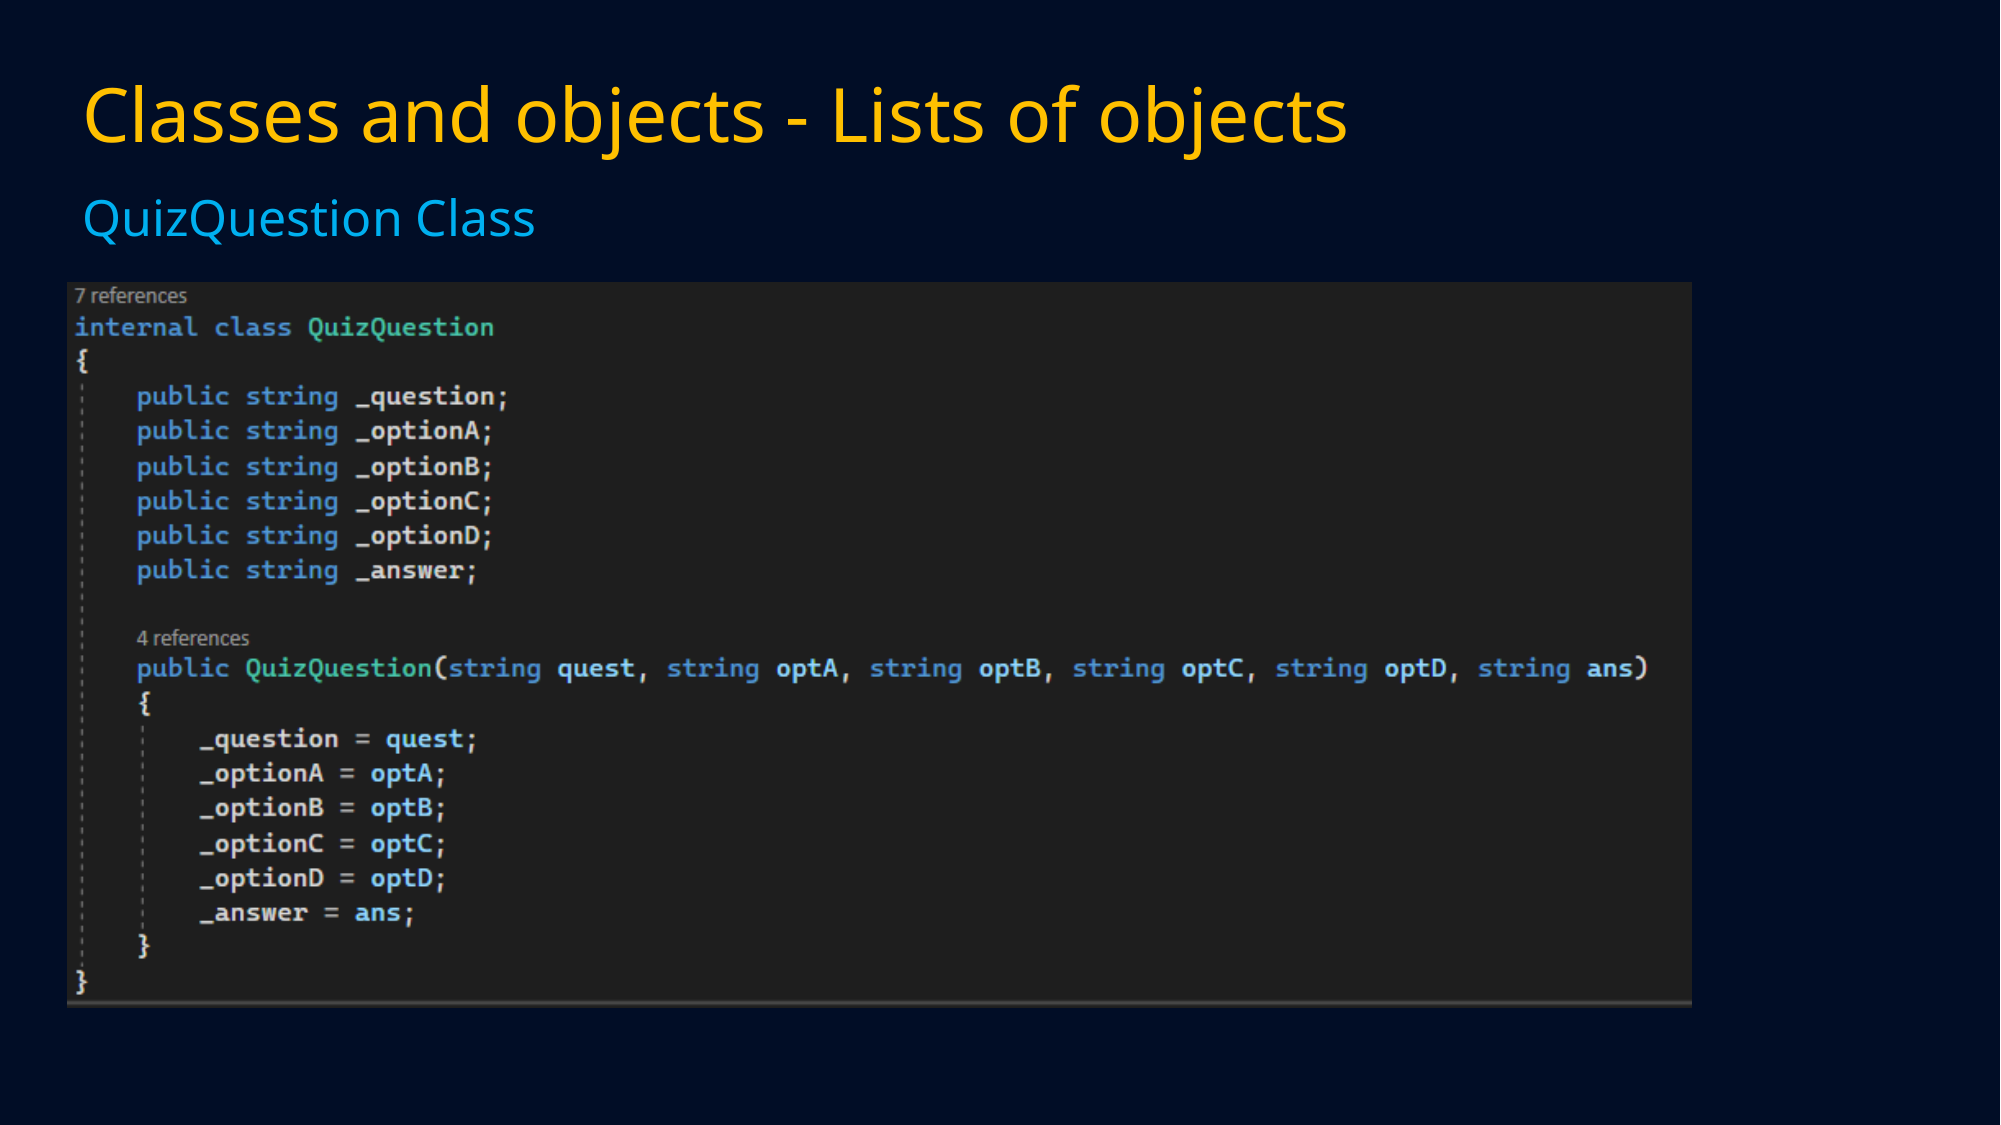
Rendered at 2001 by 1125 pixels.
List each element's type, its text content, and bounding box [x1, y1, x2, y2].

list QuizQuestion Class [67, 228, 1926, 283]
title Classes and objects - Lists of objects [67, 9, 1926, 228]
picture [67, 282, 1692, 1008]
